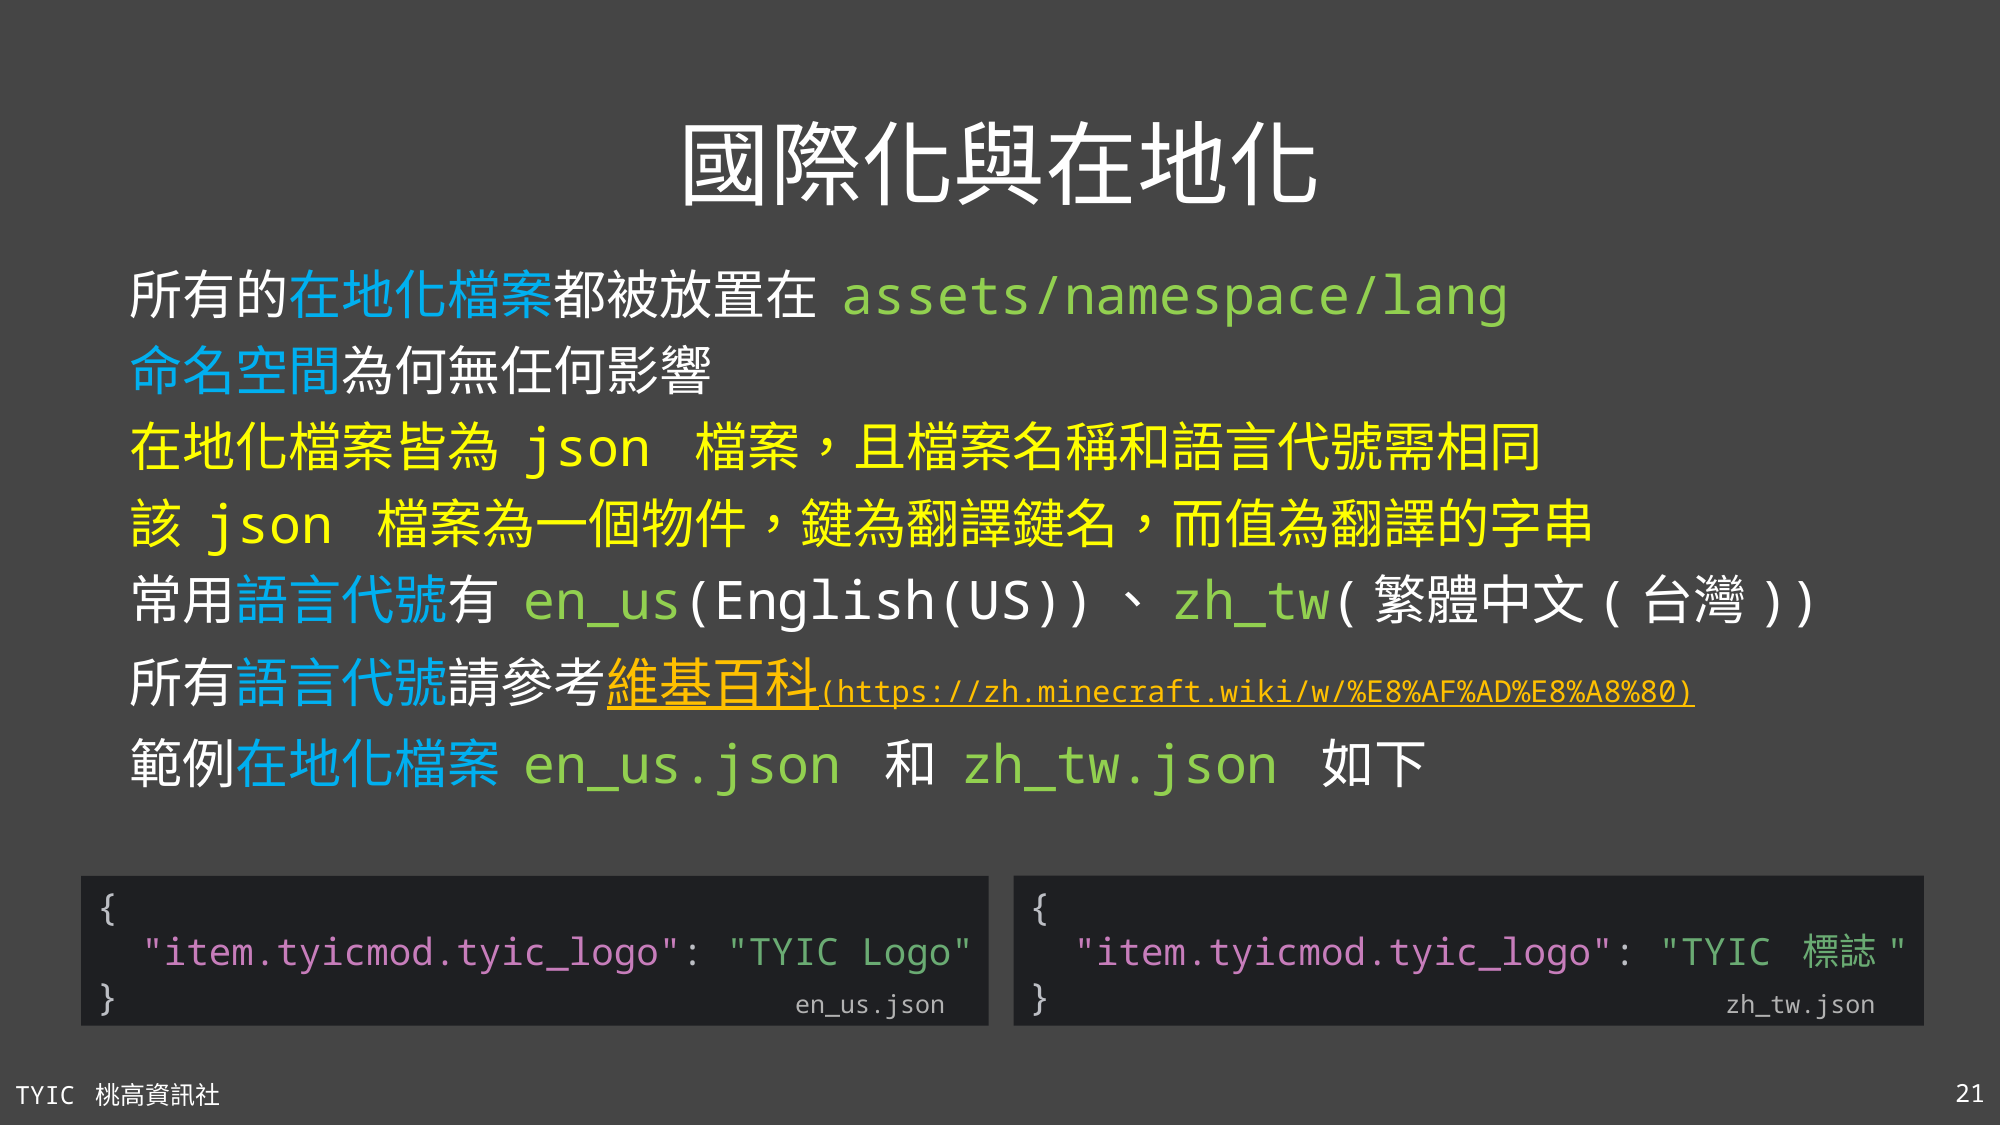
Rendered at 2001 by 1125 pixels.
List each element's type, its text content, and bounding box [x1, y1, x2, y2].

list 所有的在地化檔案都被放置在 assets/namespace/lang 命名空間為何無任何影響 在地化檔案皆為 json 檔案，且檔案名稱和語言代號需相同 該 json 檔案為一個物件，鍵為翻譯鍵名，而值為翻譯的字串 常用語言代號有 en_us(English(US))、zh_tw(繁體中文(台灣)) 所有語言代號請參考維基百科(https://zh.minecraft.wiki/w/%E8%AF%AD%E8%A8%80) 範例在地化檔案 en_us.json 和 zh_tw.json 如下 [114, 261, 1886, 843]
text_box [1052, 874, 1886, 1027]
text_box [114, 875, 956, 1027]
title 國際化與在地化 [137, 59, 1863, 261]
